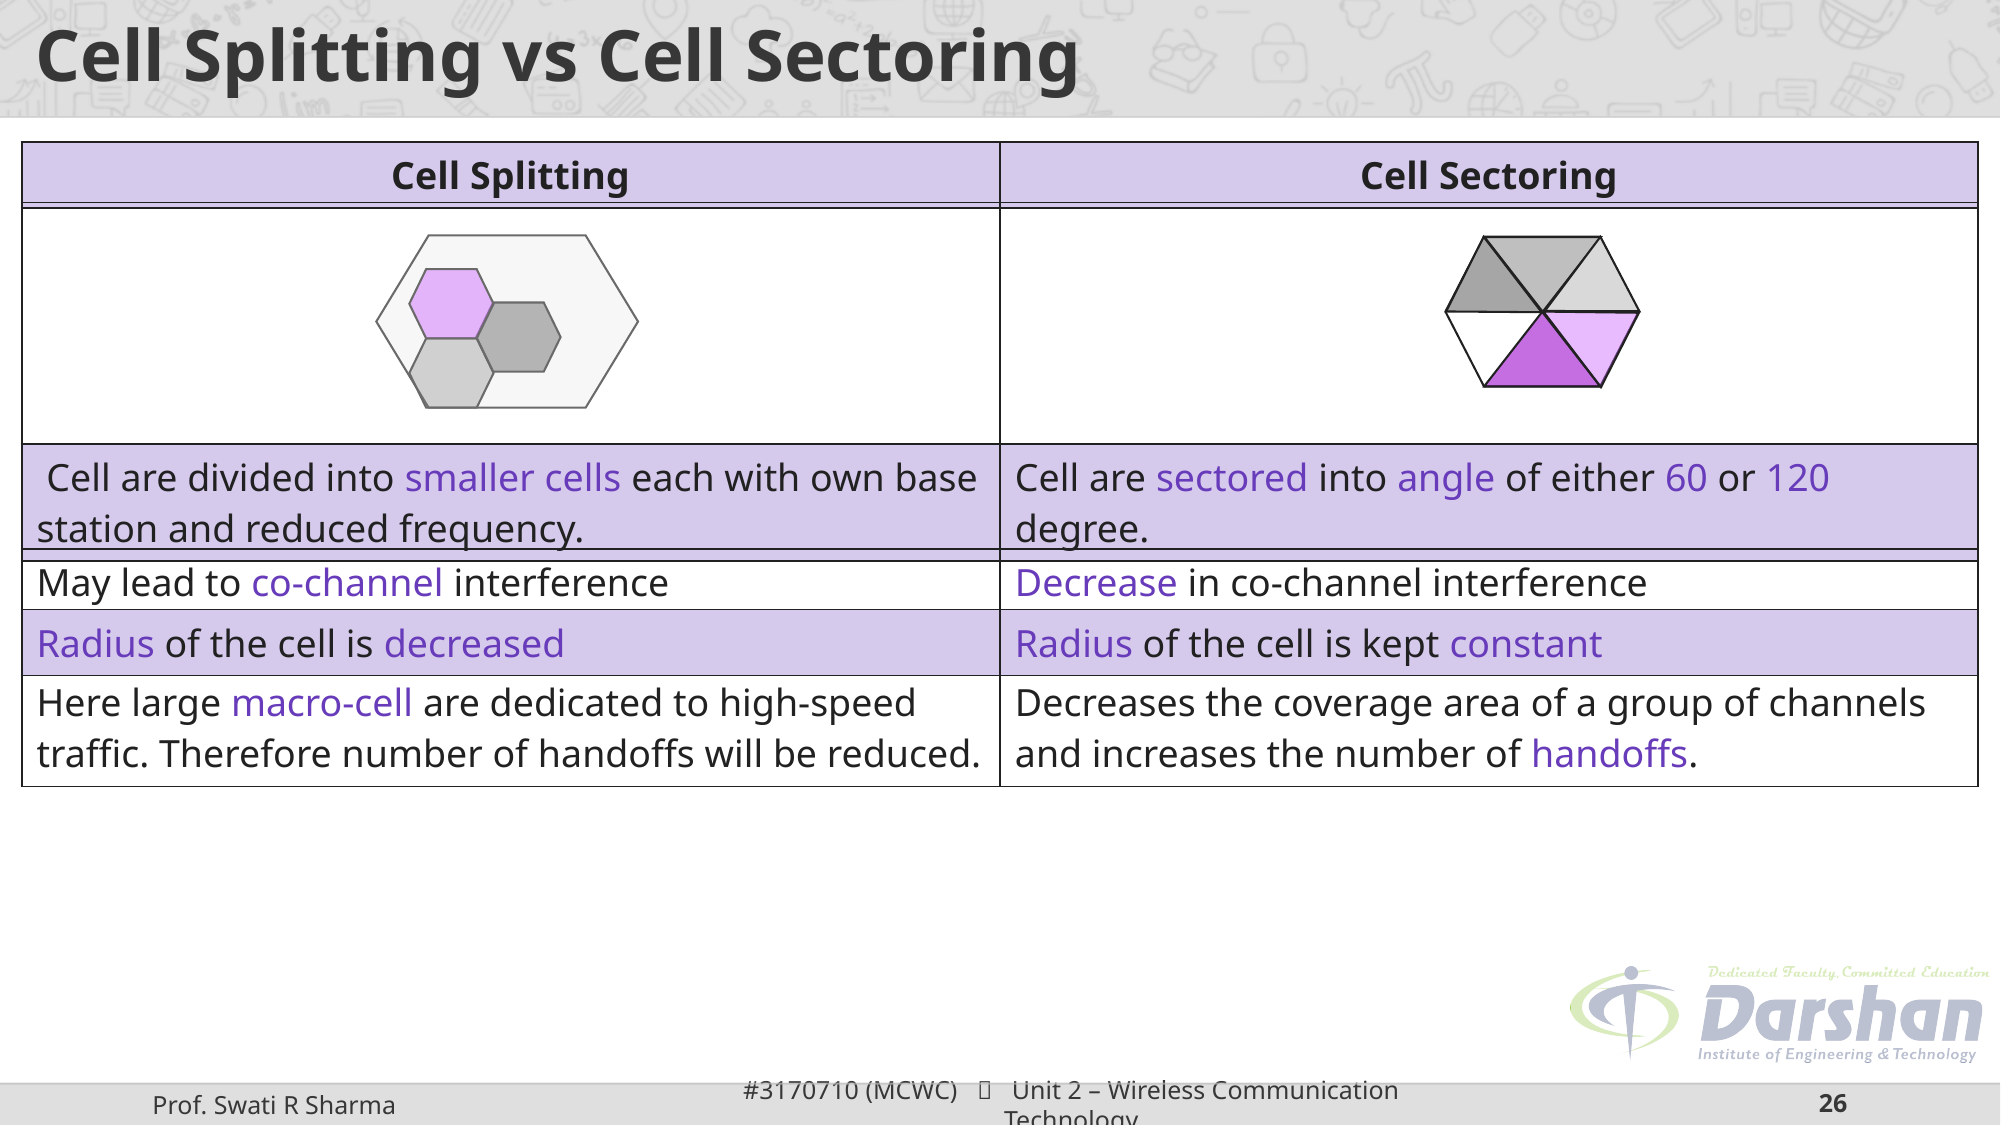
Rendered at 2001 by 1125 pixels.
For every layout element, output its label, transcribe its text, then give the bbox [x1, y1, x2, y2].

table_header Decreases the coverage area of a group of channels and increases the number of handoffs. [1001, 676, 1977, 786]
table_header Cell Sectoring [1001, 143, 1977, 202]
table_header [23, 203, 999, 443]
table_header Cell are divided into smaller cells each with own base station and reduced frequency. [23, 445, 999, 548]
table_header May lead to co-channel interference [23, 550, 999, 609]
table_header Cell Splitting [23, 143, 999, 202]
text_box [376, 235, 639, 408]
title Cell Splitting vs Cell Sectoring [0, 0, 2000, 117]
table_header Cell are sectored into angle of either 60 or 120 degree. [1001, 445, 1977, 548]
table_header Radius of the cell is kept constant [1001, 610, 1977, 675]
table_header Here large macro-cell are dedicated to high-speed traffic. Therefore number of handoffs will be reduced. [23, 676, 999, 786]
table_header [1001, 203, 1977, 443]
table_header Radius of the cell is decreased [23, 610, 999, 675]
table_header Decrease in co-channel interference [1001, 550, 1977, 609]
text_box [1445, 236, 1639, 387]
